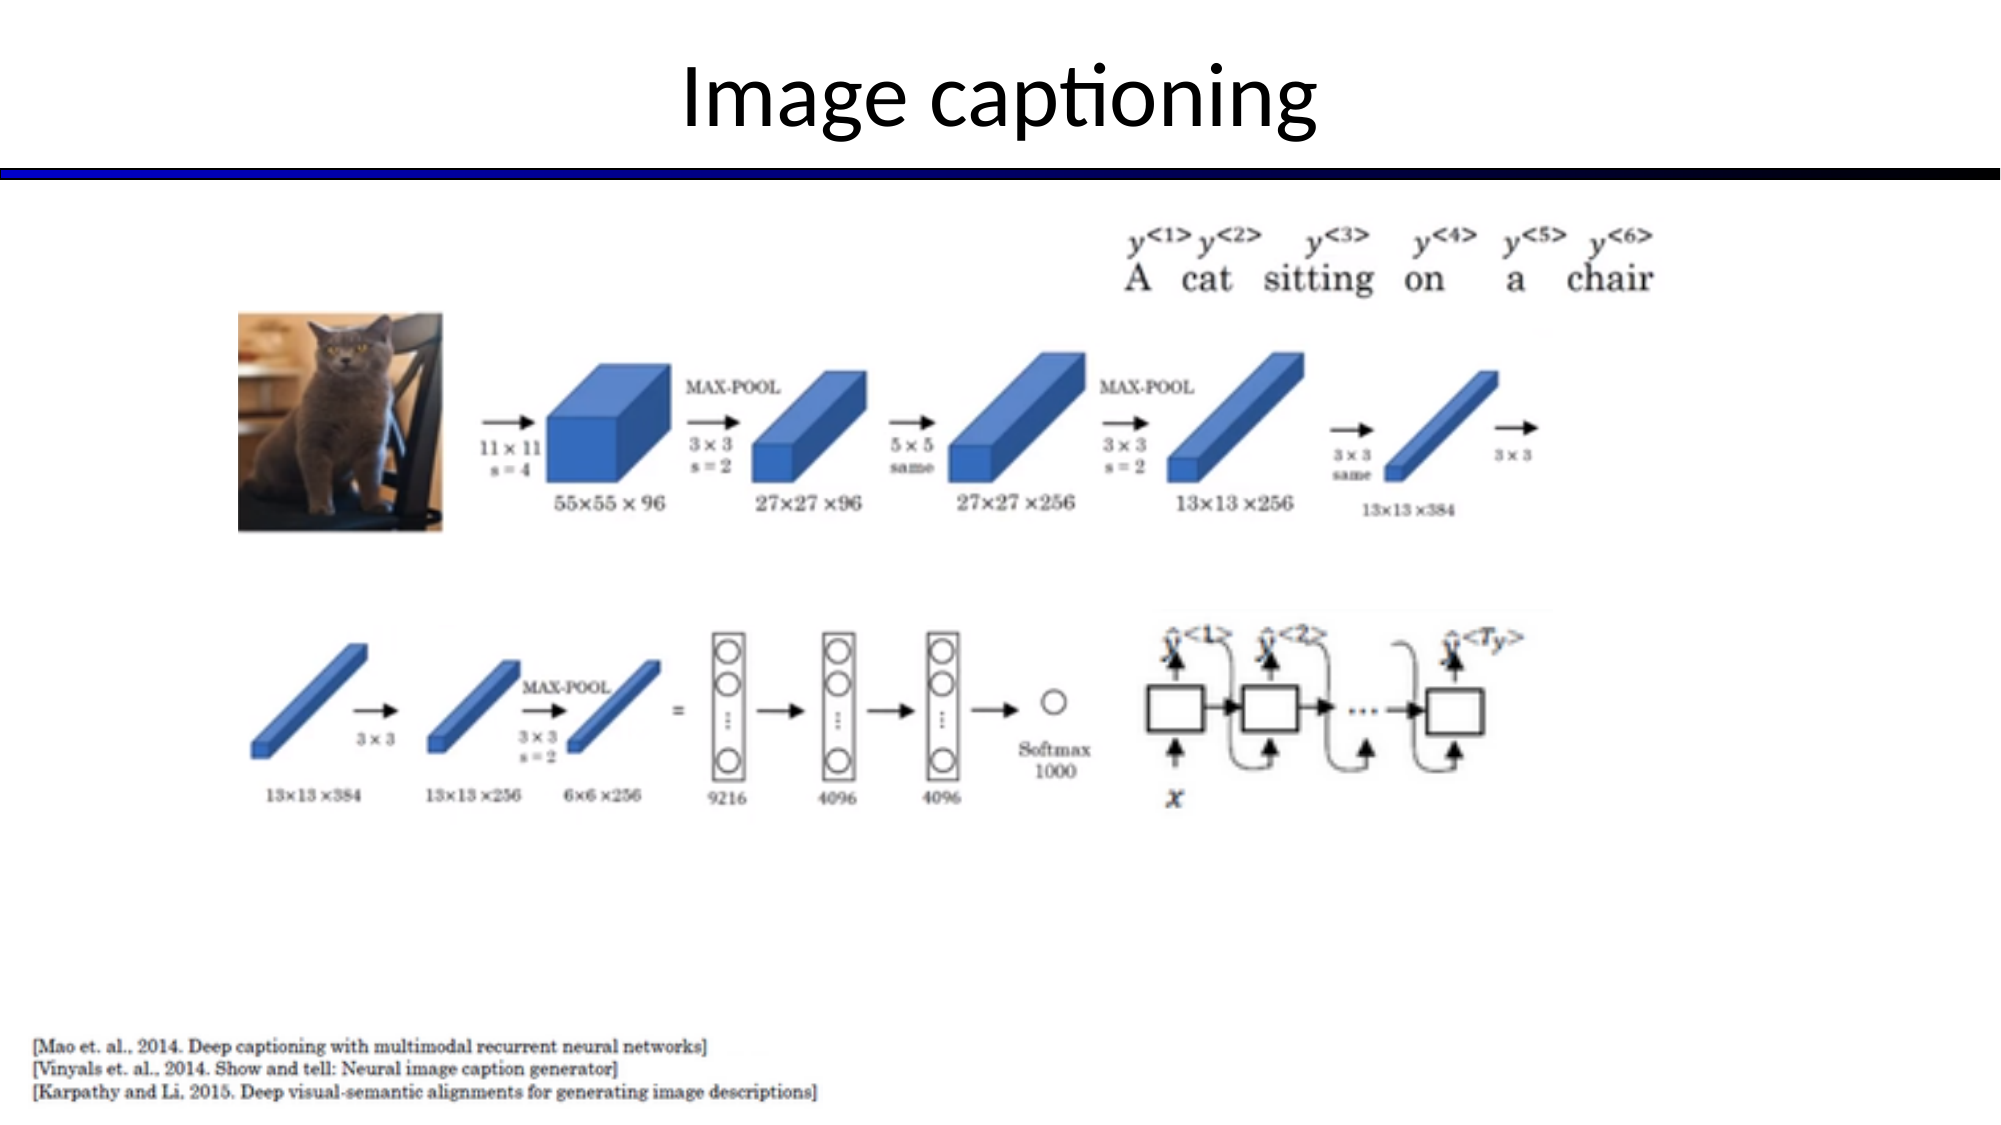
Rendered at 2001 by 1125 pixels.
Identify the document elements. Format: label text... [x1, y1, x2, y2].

picture [471, 328, 1554, 537]
picture [28, 1033, 823, 1111]
picture [247, 625, 1107, 844]
picture [1129, 609, 1553, 828]
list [238, 309, 447, 536]
title Image captioning [0, 0, 2000, 184]
picture [1122, 217, 1668, 310]
